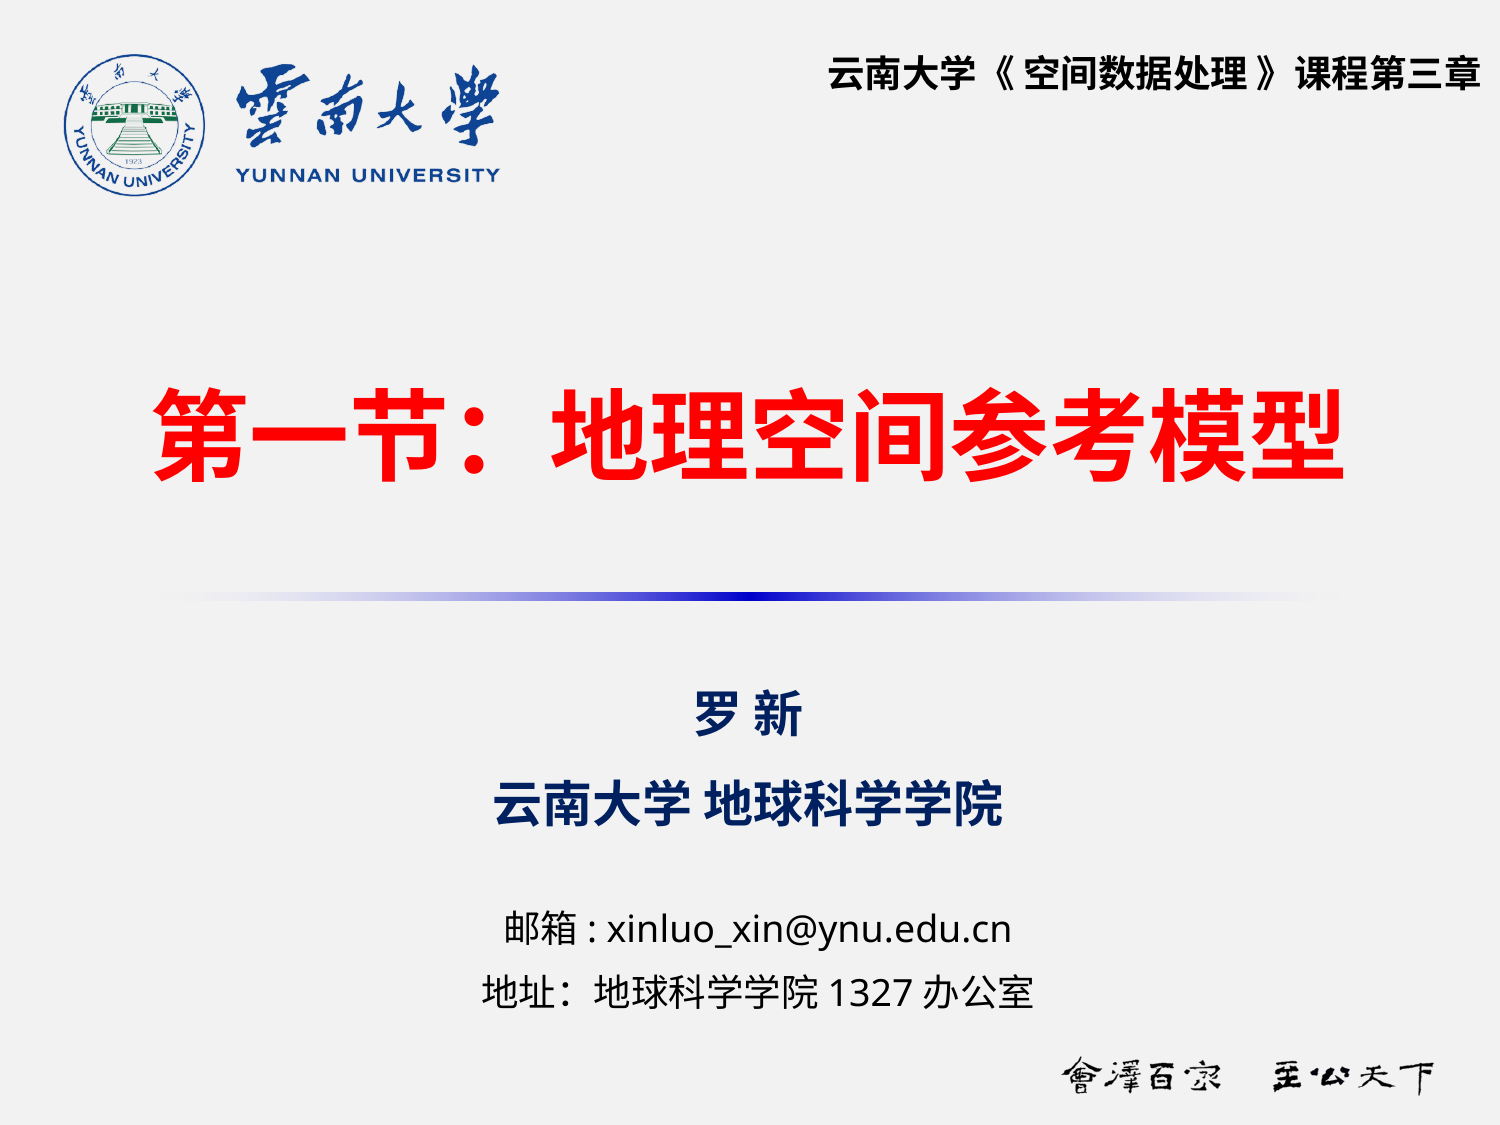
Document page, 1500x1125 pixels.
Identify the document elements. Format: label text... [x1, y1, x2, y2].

text_box 第一节：地理空间参考模型 [52, 276, 1447, 591]
text_box [129, 592, 1370, 601]
picture [52, 39, 523, 207]
text_box 云南大学《 空间数据处理 》课程第三章 [812, 42, 1497, 103]
picture [1010, 1026, 1500, 1125]
text_box 邮箱: xinluo_xin@ynu.edu.cn 地址：地球科学学院1327办公室 [50, 897, 1466, 1022]
text_box 罗 新 云南大学 地球科学学院 [25, 644, 1471, 882]
